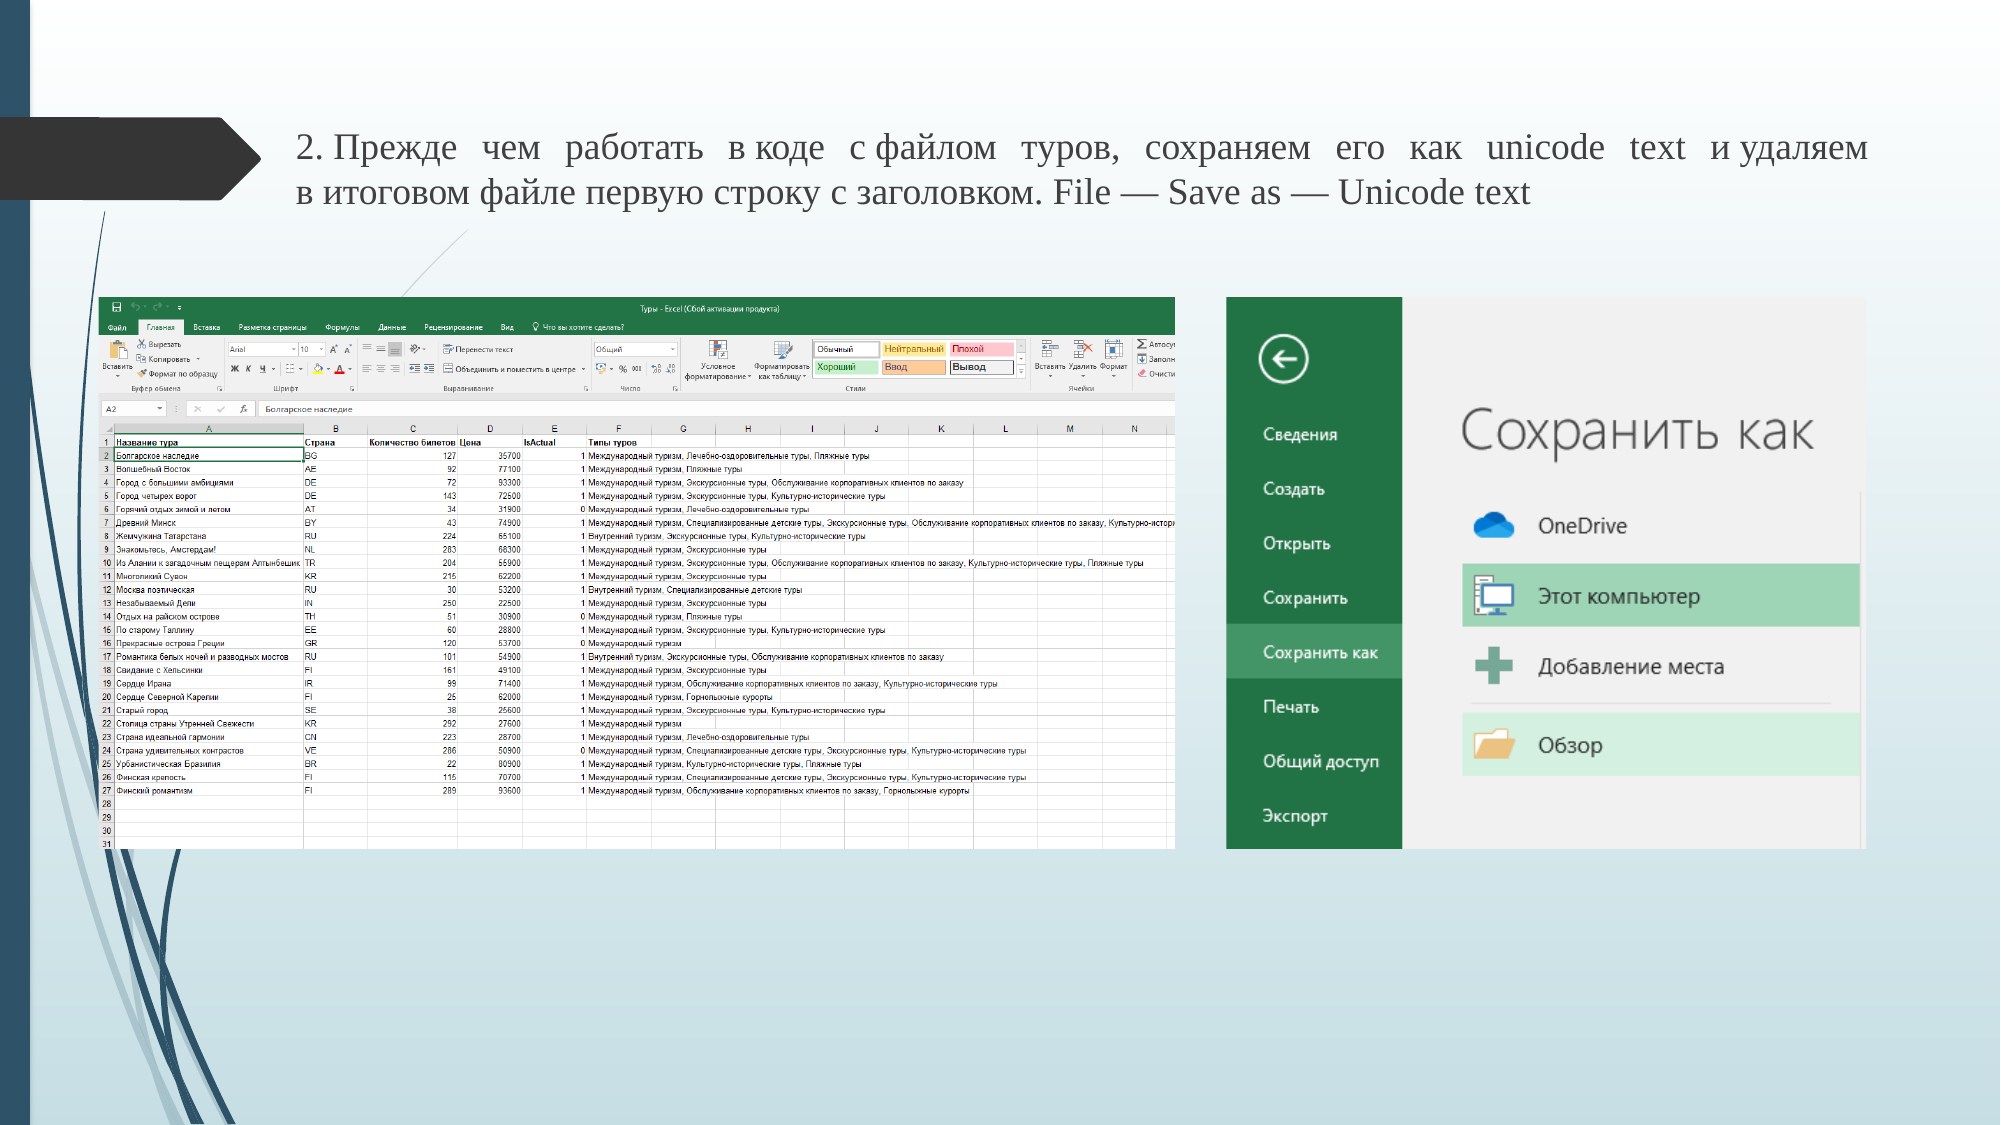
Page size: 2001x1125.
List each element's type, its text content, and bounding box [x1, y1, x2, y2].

list 2. Прежде чем работать в коде с файлом туров, сохраняем его как unicode text и удаляем в итоговом файле первую строку с заголовком. File — Save as — Unicode text [280, 114, 1886, 1014]
picture [1225, 296, 1867, 849]
picture [98, 296, 1176, 849]
